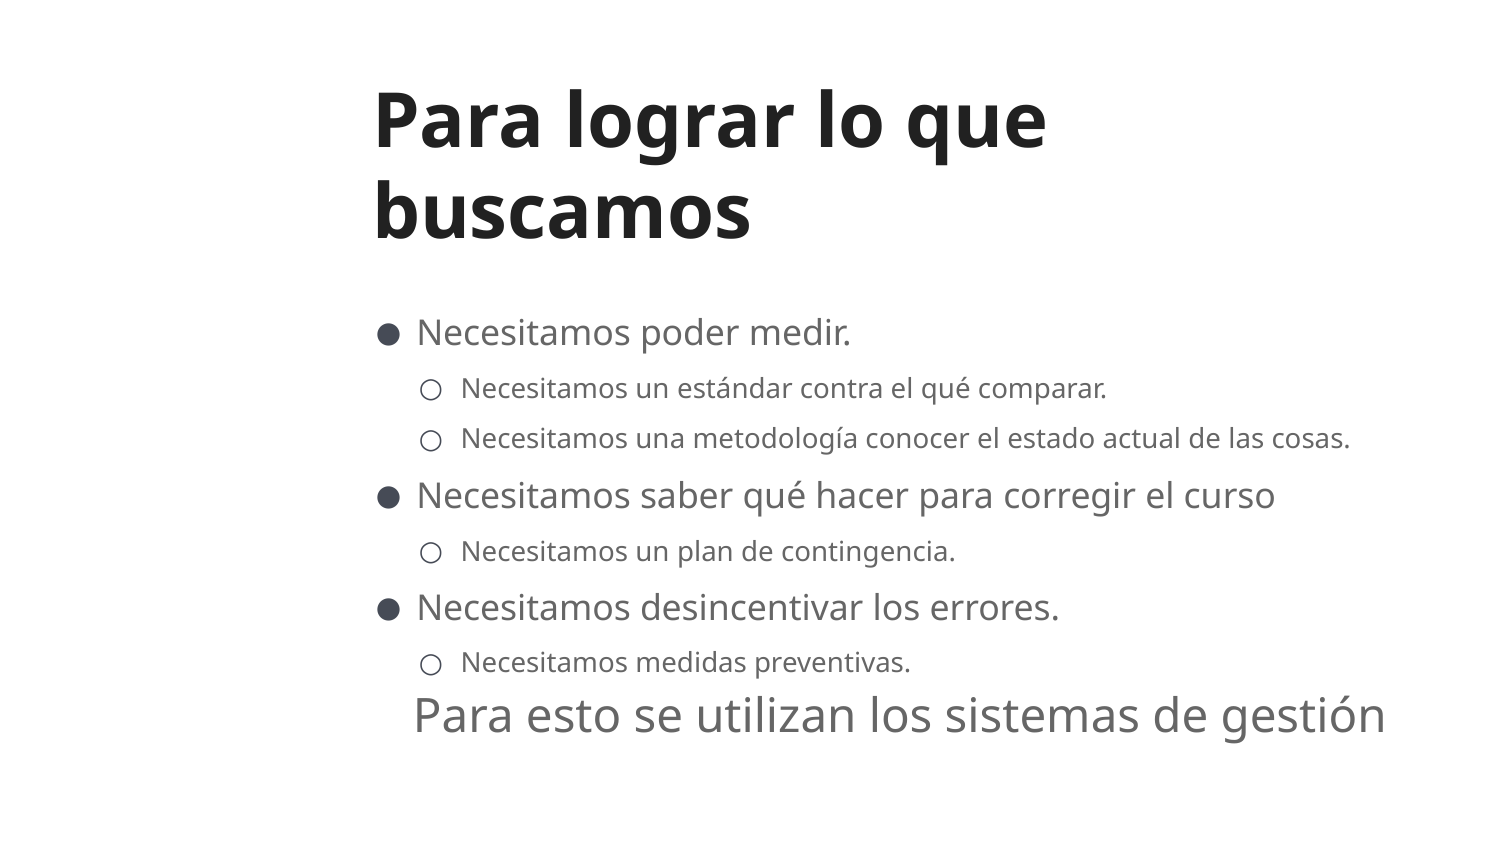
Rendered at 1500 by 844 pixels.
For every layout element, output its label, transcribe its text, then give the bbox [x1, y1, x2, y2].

list Necesitamos poder medir. Necesitamos un estándar contra el qué comparar. Necesitamos una metodología conocer el estado actual de las cosas. Necesitamos saber qué hacer para corregir el curso Necesitamos un plan de contingencia. Necesitamos desincentivar los errores. Necesitamos medidas preventivas. Para esto se utilizan los sistemas de gestión [360, 300, 1440, 750]
title Para lograr lo que buscamos [360, 69, 1440, 262]
